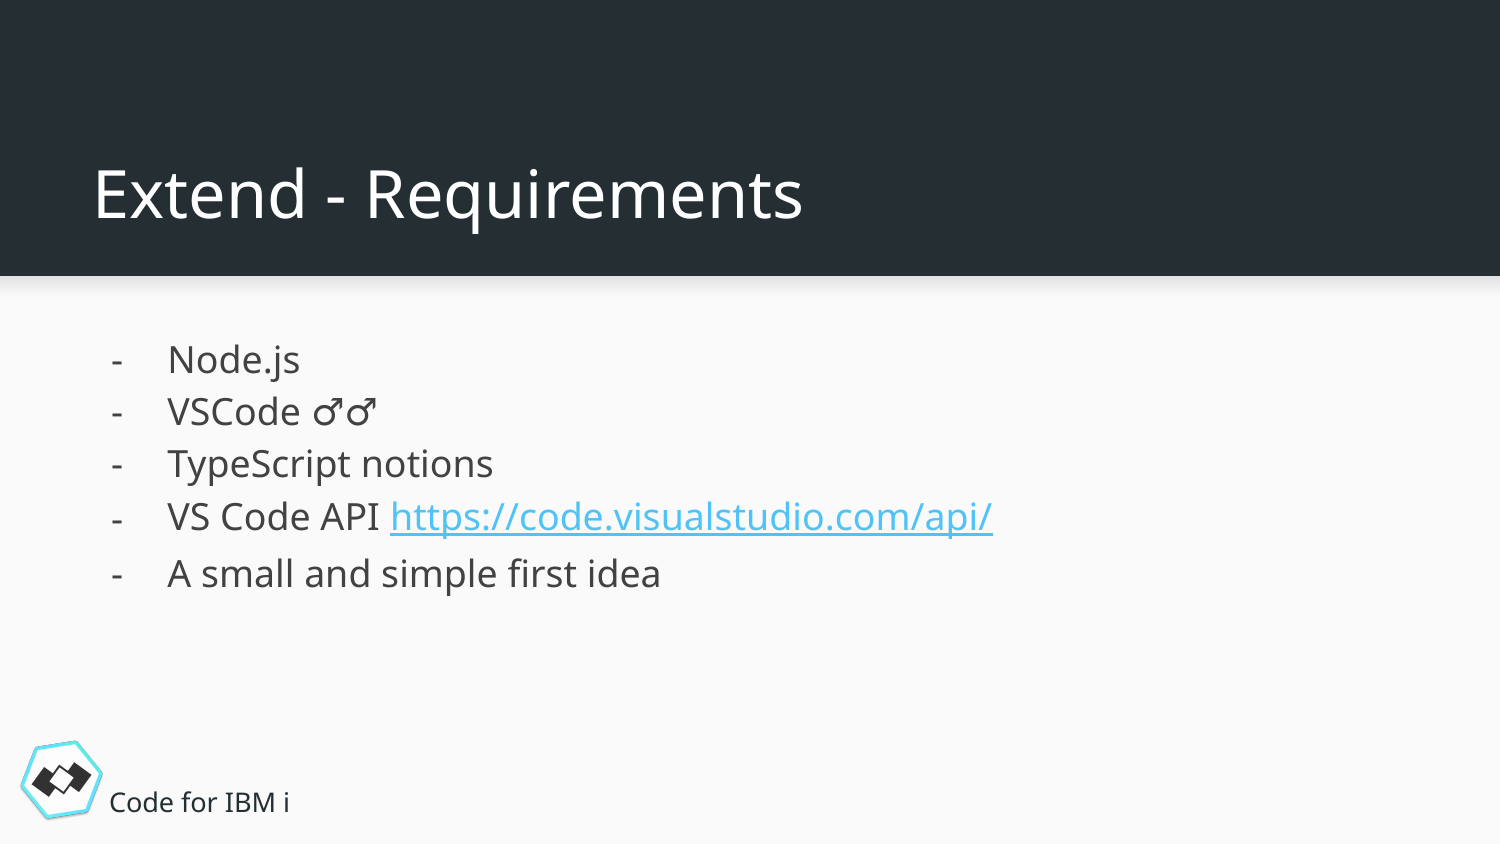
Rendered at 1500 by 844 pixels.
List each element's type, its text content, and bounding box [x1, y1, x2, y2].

picture [16, 734, 107, 825]
list Node.js VSCode 🤦🏻‍♂️ TypeScript notions VS Code API https://code.visualstudio.com/api/ A small and simple first idea [77, 314, 1427, 760]
title Extend - Requirements [77, 121, 1427, 248]
